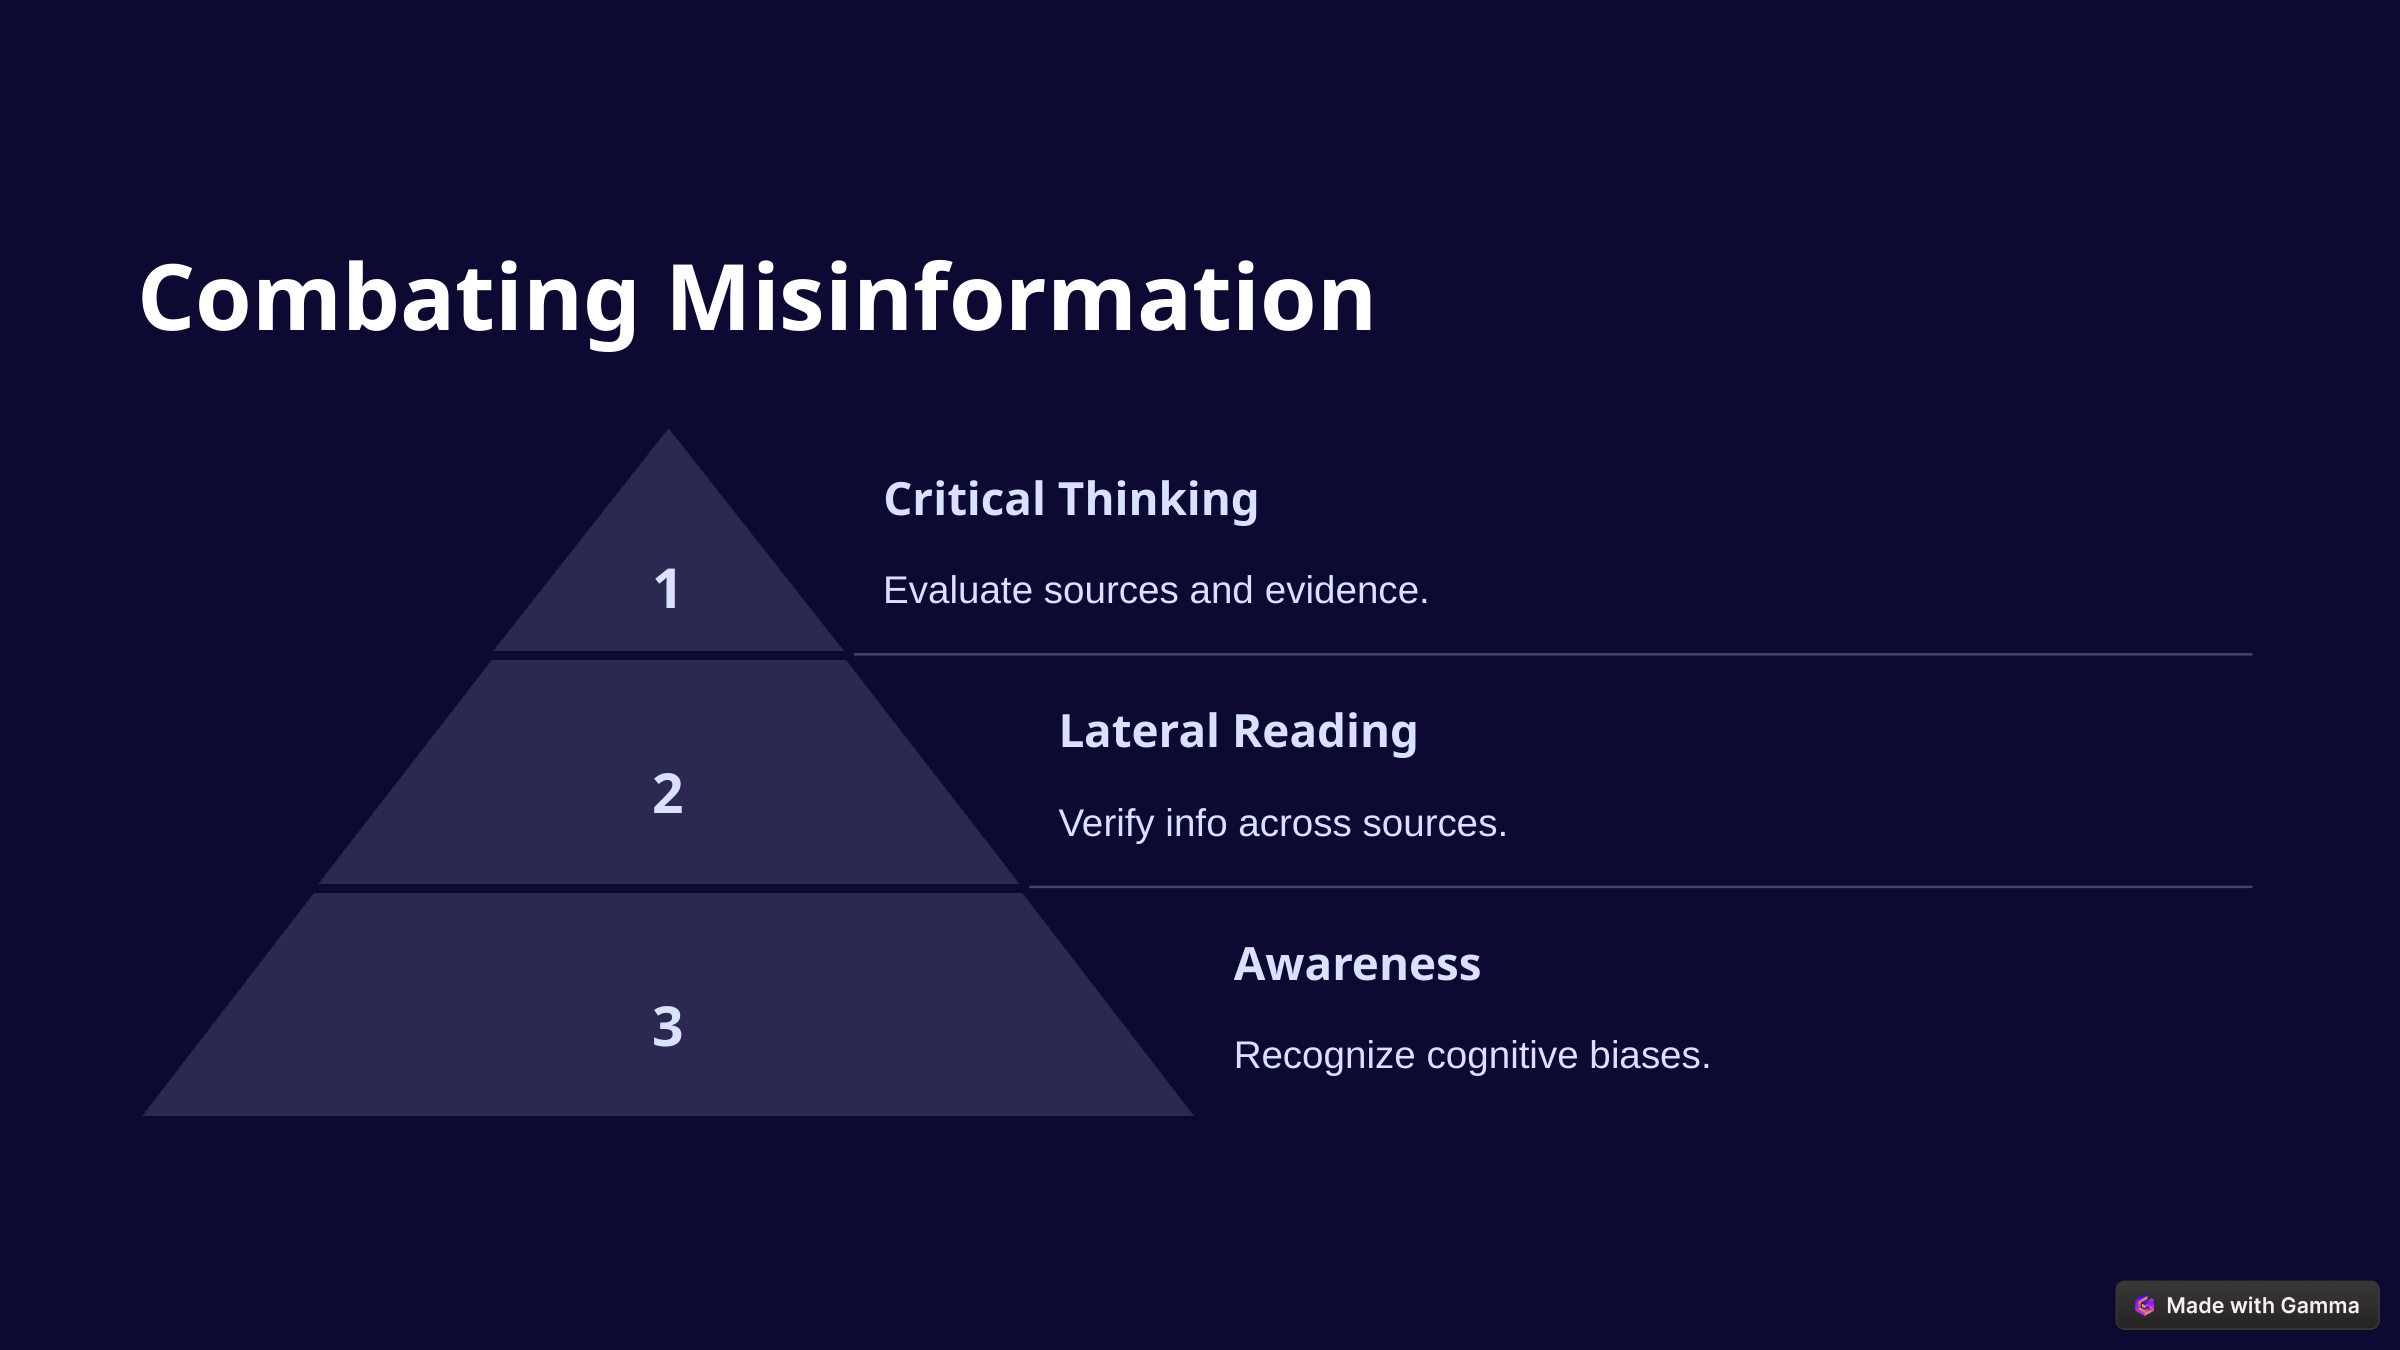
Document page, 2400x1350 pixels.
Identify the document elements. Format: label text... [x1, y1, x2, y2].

text_box Verify info across sources. [1058, 781, 1517, 844]
text_box [1029, 885, 2253, 889]
text_box Combating Misinformation [137, 234, 1512, 350]
picture [142, 893, 1195, 1116]
text_box Evaluate sources and evidence. [883, 548, 1440, 612]
text_box Critical Thinking [883, 467, 1346, 526]
picture [318, 660, 1020, 884]
picture [493, 428, 845, 651]
text_box Recognize cognitive biases. [1233, 1013, 1721, 1077]
text_box Awareness [1233, 932, 1696, 991]
text_box Lateral Reading [1058, 699, 1517, 758]
picture [2106, 1271, 2389, 1339]
